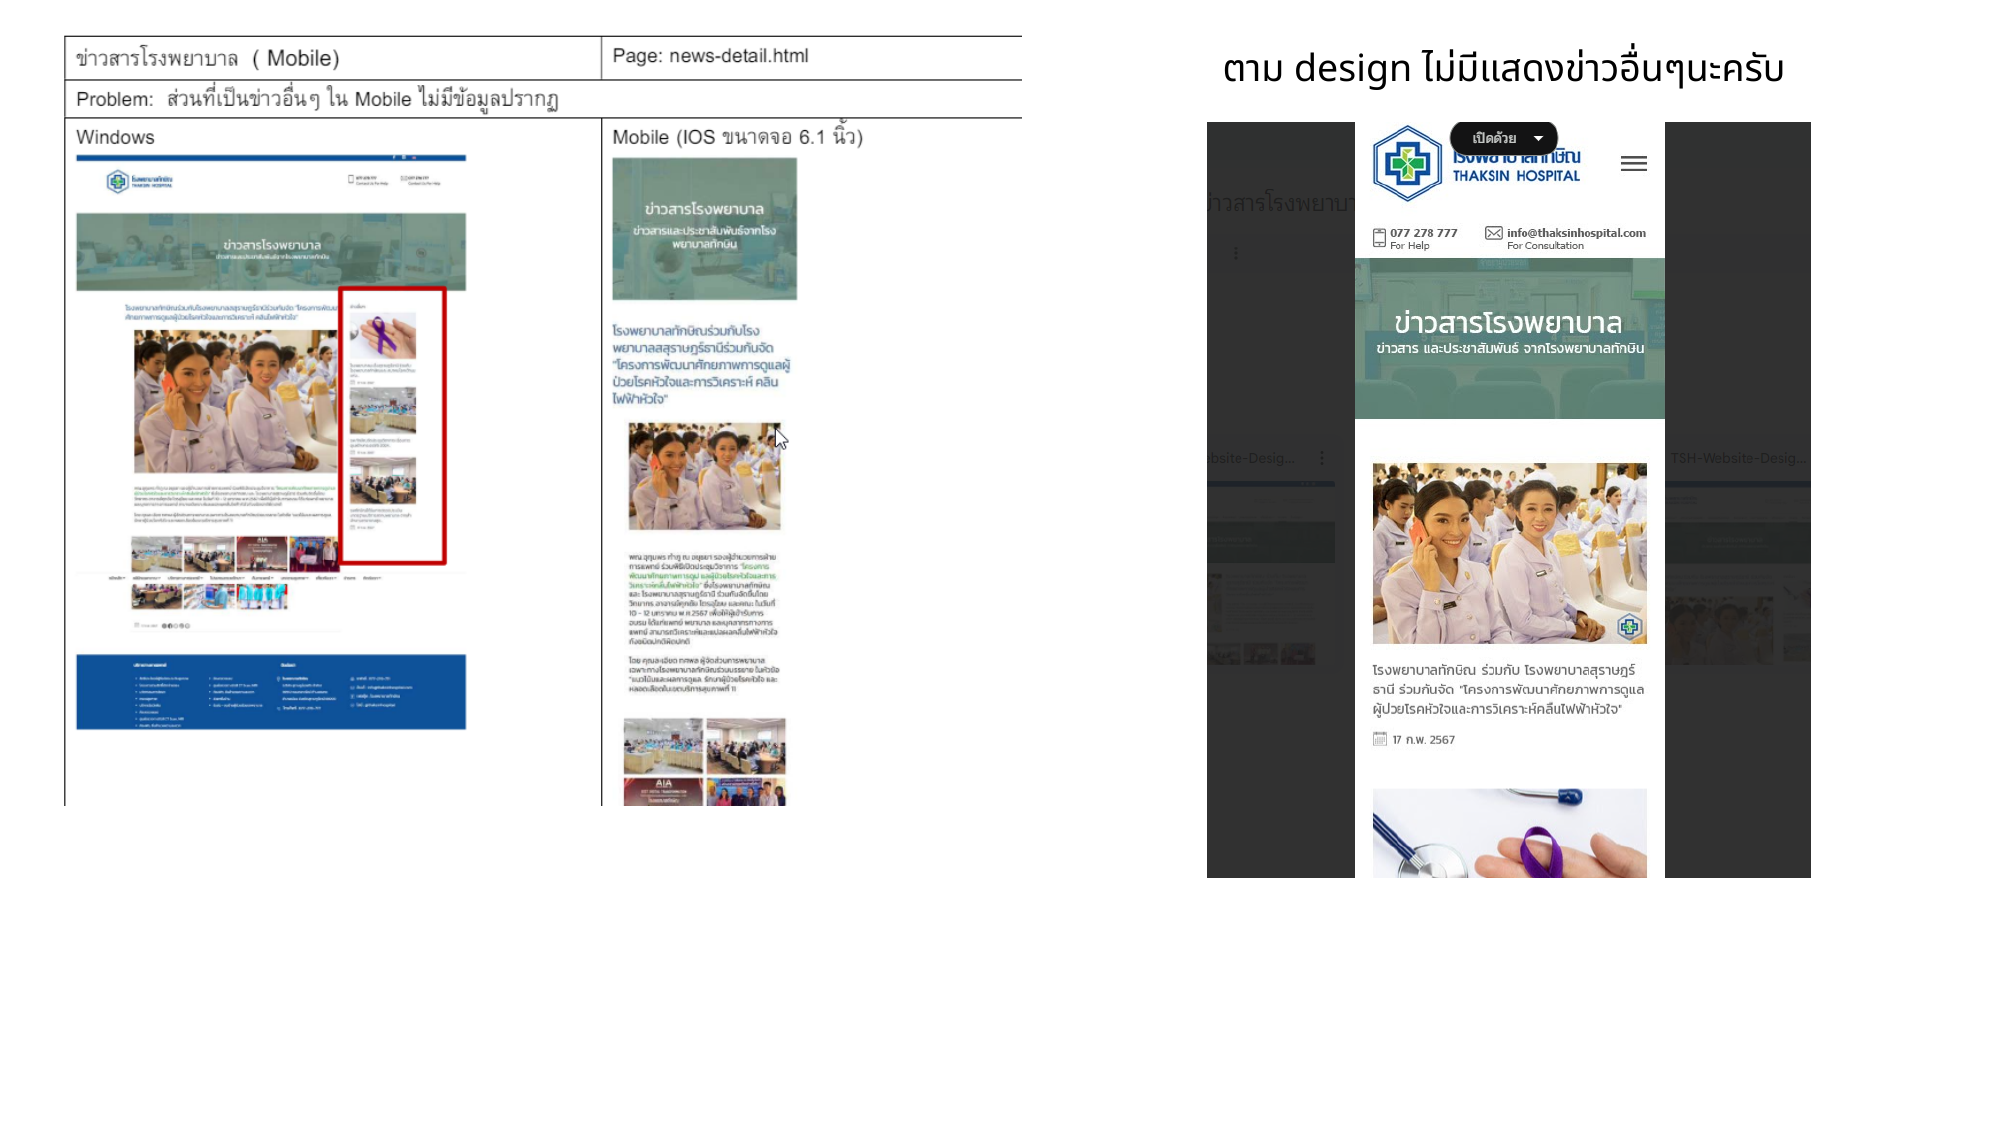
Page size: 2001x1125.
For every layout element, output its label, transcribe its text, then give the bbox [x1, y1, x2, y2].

picture [39, 21, 1023, 806]
text_box ตาม design ไม่มีแสดงข่าวอื่นๆนะครับ [1207, 36, 1834, 97]
picture [1207, 122, 1811, 878]
